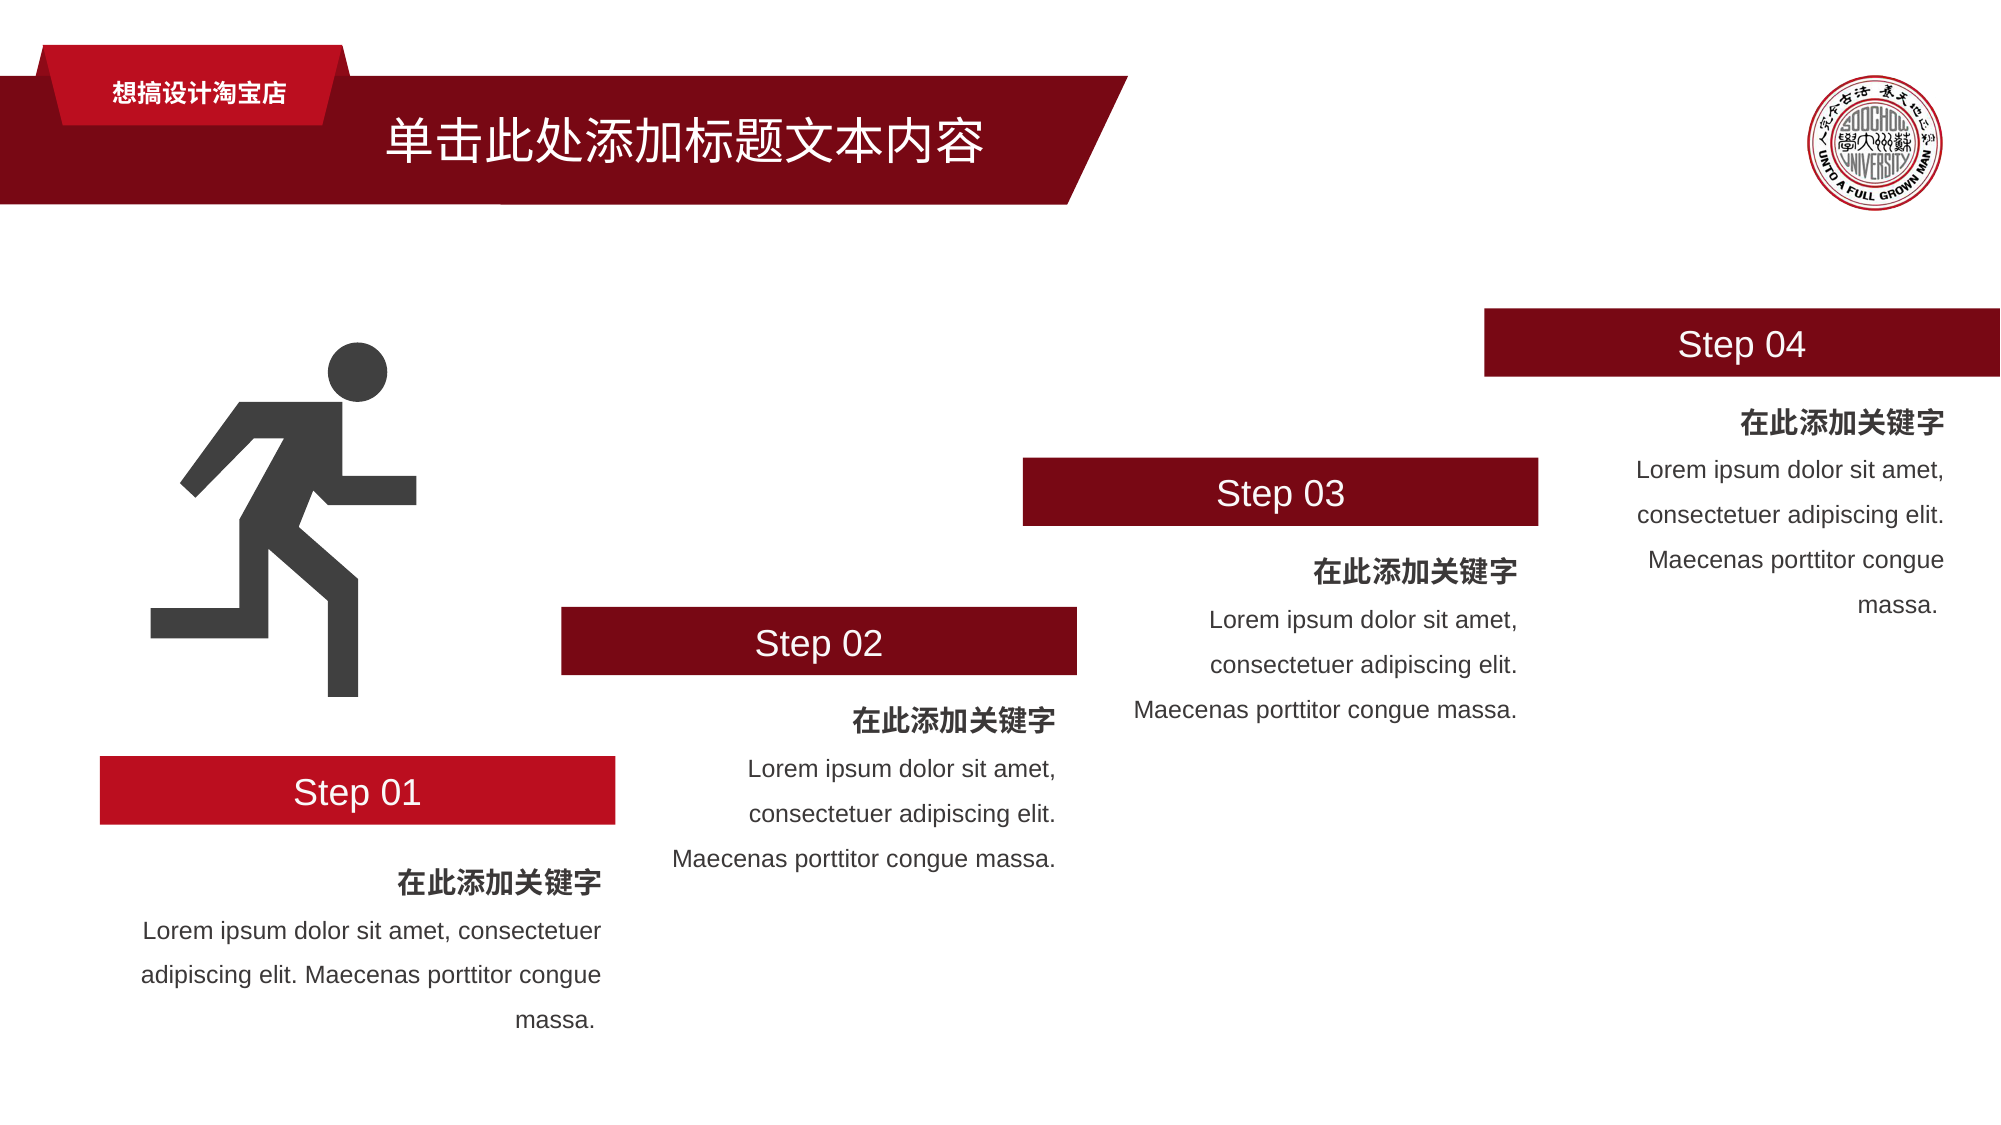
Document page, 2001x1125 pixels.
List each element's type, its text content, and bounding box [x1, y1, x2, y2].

text_box 在此添加关键字 Lorem ipsum dolor sit amet, consectetuer adipiscing elit. Maecenas porttitor congue massa. [1572, 376, 1966, 629]
text_box Step 02 [560, 606, 1078, 676]
text_box 想搞设计淘宝店 [57, 69, 343, 115]
text_box Step 04 [1483, 307, 2000, 378]
text_box [338, 47, 351, 74]
text_box [41, 43, 344, 107]
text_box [150, 342, 417, 697]
text_box [59, 115, 326, 127]
text_box 在此添加关键字 Lorem ipsum dolor sit amet, consectetuer adipiscing elit. Maecenas porttitor congue massa. [649, 675, 1077, 883]
text_box 单击此处添加标题文本内容 [364, 99, 1006, 180]
text_box [0, 74, 1130, 206]
text_box Step 03 [1022, 457, 1539, 527]
text_box 在此添加关键字 Lorem ipsum dolor sit amet, consectetuer adipiscing elit. Maecenas porttitor congue massa. [1111, 525, 1539, 733]
picture [1807, 75, 1943, 211]
text_box Step 01 [99, 755, 616, 826]
text_box [35, 47, 48, 74]
text_box 在此添加关键字 Lorem ipsum dolor sit amet, consectetuer adipiscing elit. Maecenas porttitor congue massa. [99, 836, 623, 1044]
